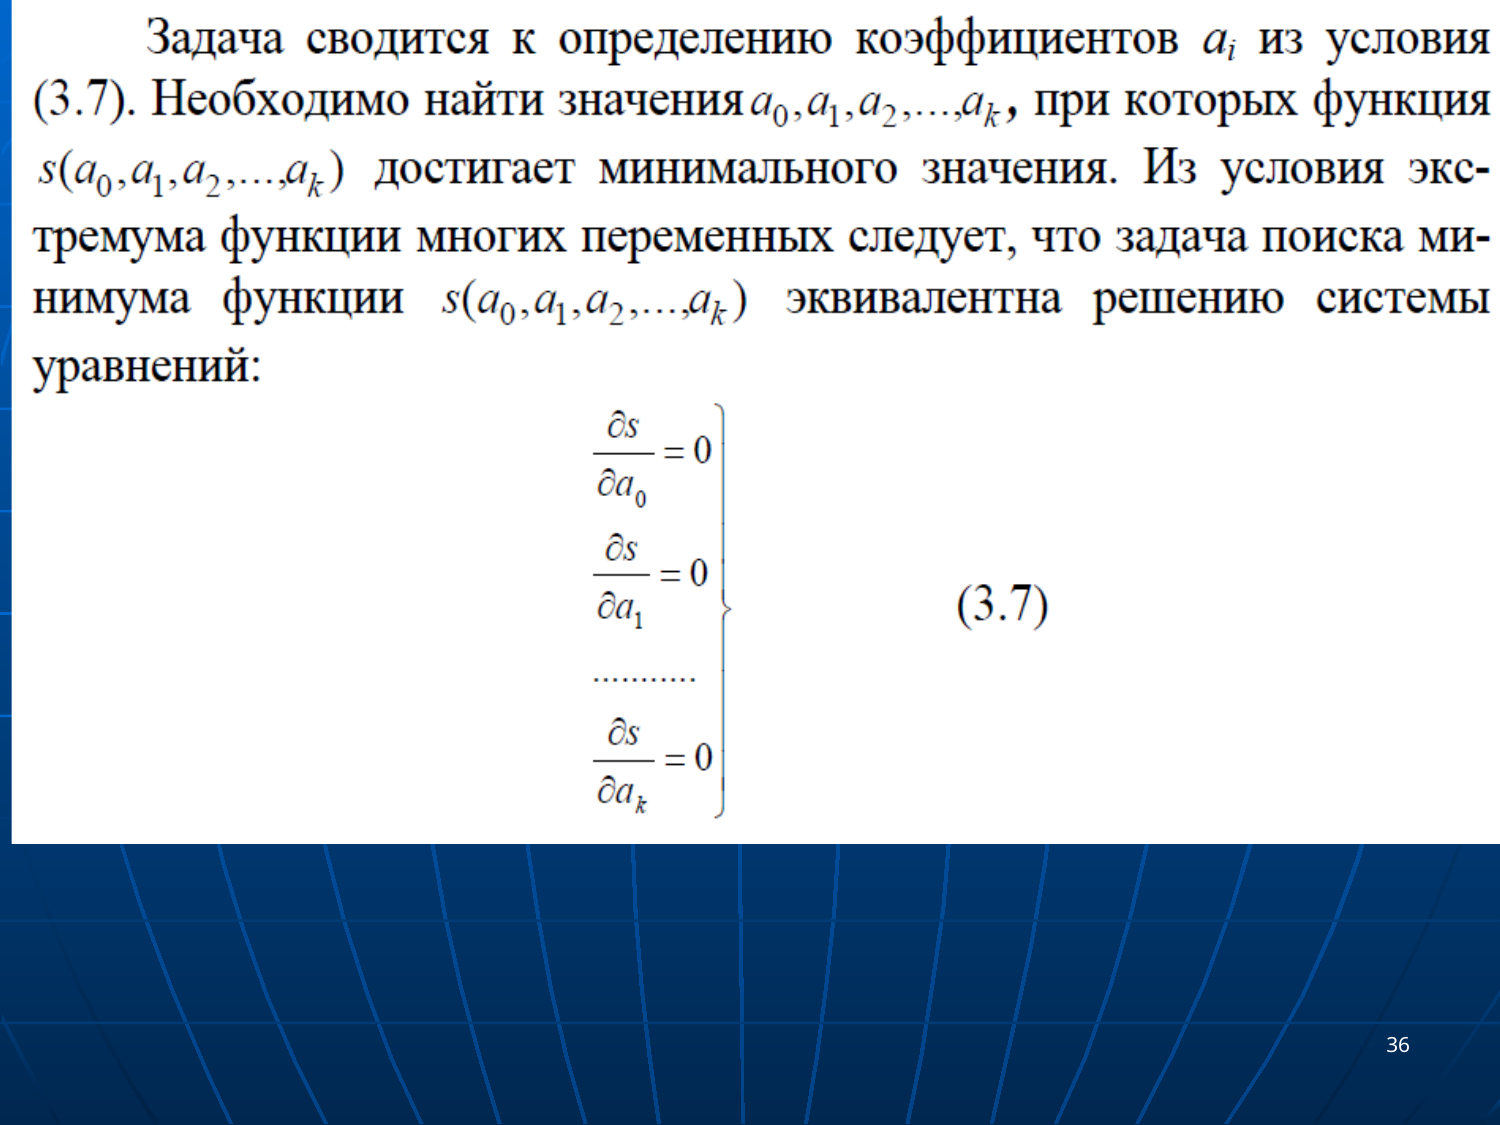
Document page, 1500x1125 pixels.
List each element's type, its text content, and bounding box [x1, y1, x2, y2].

slide_number 36 [1074, 1023, 1426, 1100]
picture [11, 0, 1500, 844]
